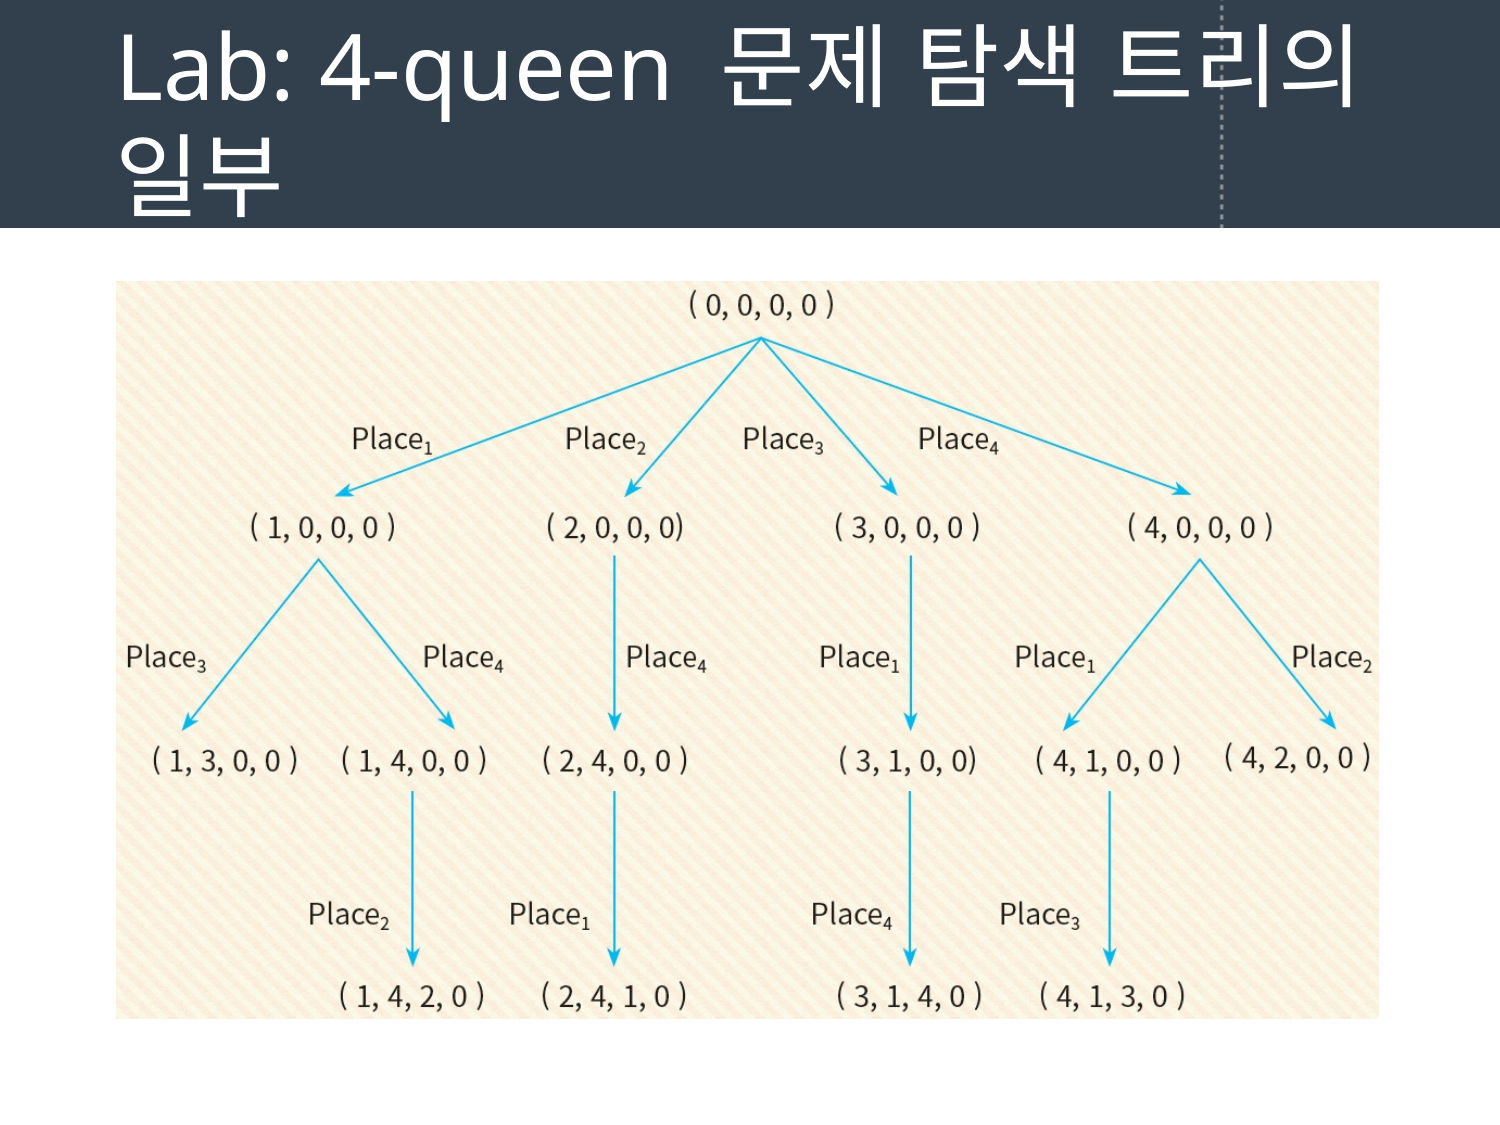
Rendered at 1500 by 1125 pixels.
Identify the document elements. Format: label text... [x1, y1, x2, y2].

title Lab: 4-queen 문제 탐색 트리의 일부 [100, 37, 1438, 200]
picture [0, 0, 1500, 228]
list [116, 281, 1379, 1020]
